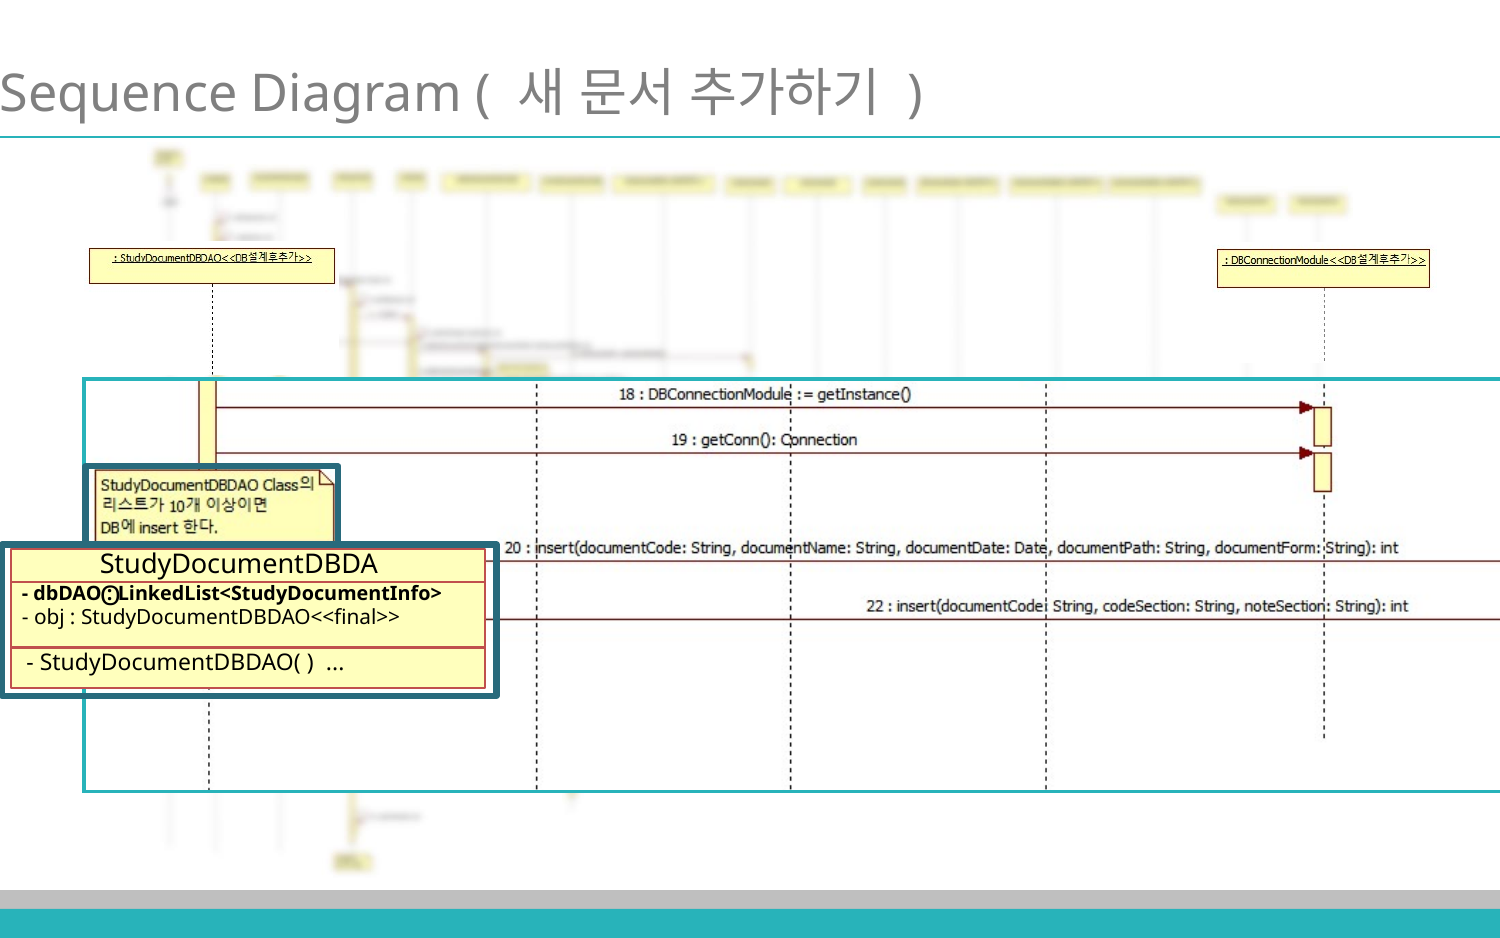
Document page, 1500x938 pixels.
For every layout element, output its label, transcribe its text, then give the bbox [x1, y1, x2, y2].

text_box Sequence Diagram ( 새 문서 추가하기 ) [0, 52, 938, 130]
text_box [0, 907, 1500, 938]
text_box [6, 538, 503, 689]
text_box [0, 543, 79, 698]
picture [83, 142, 1500, 878]
text_box [0, 888, 1500, 907]
